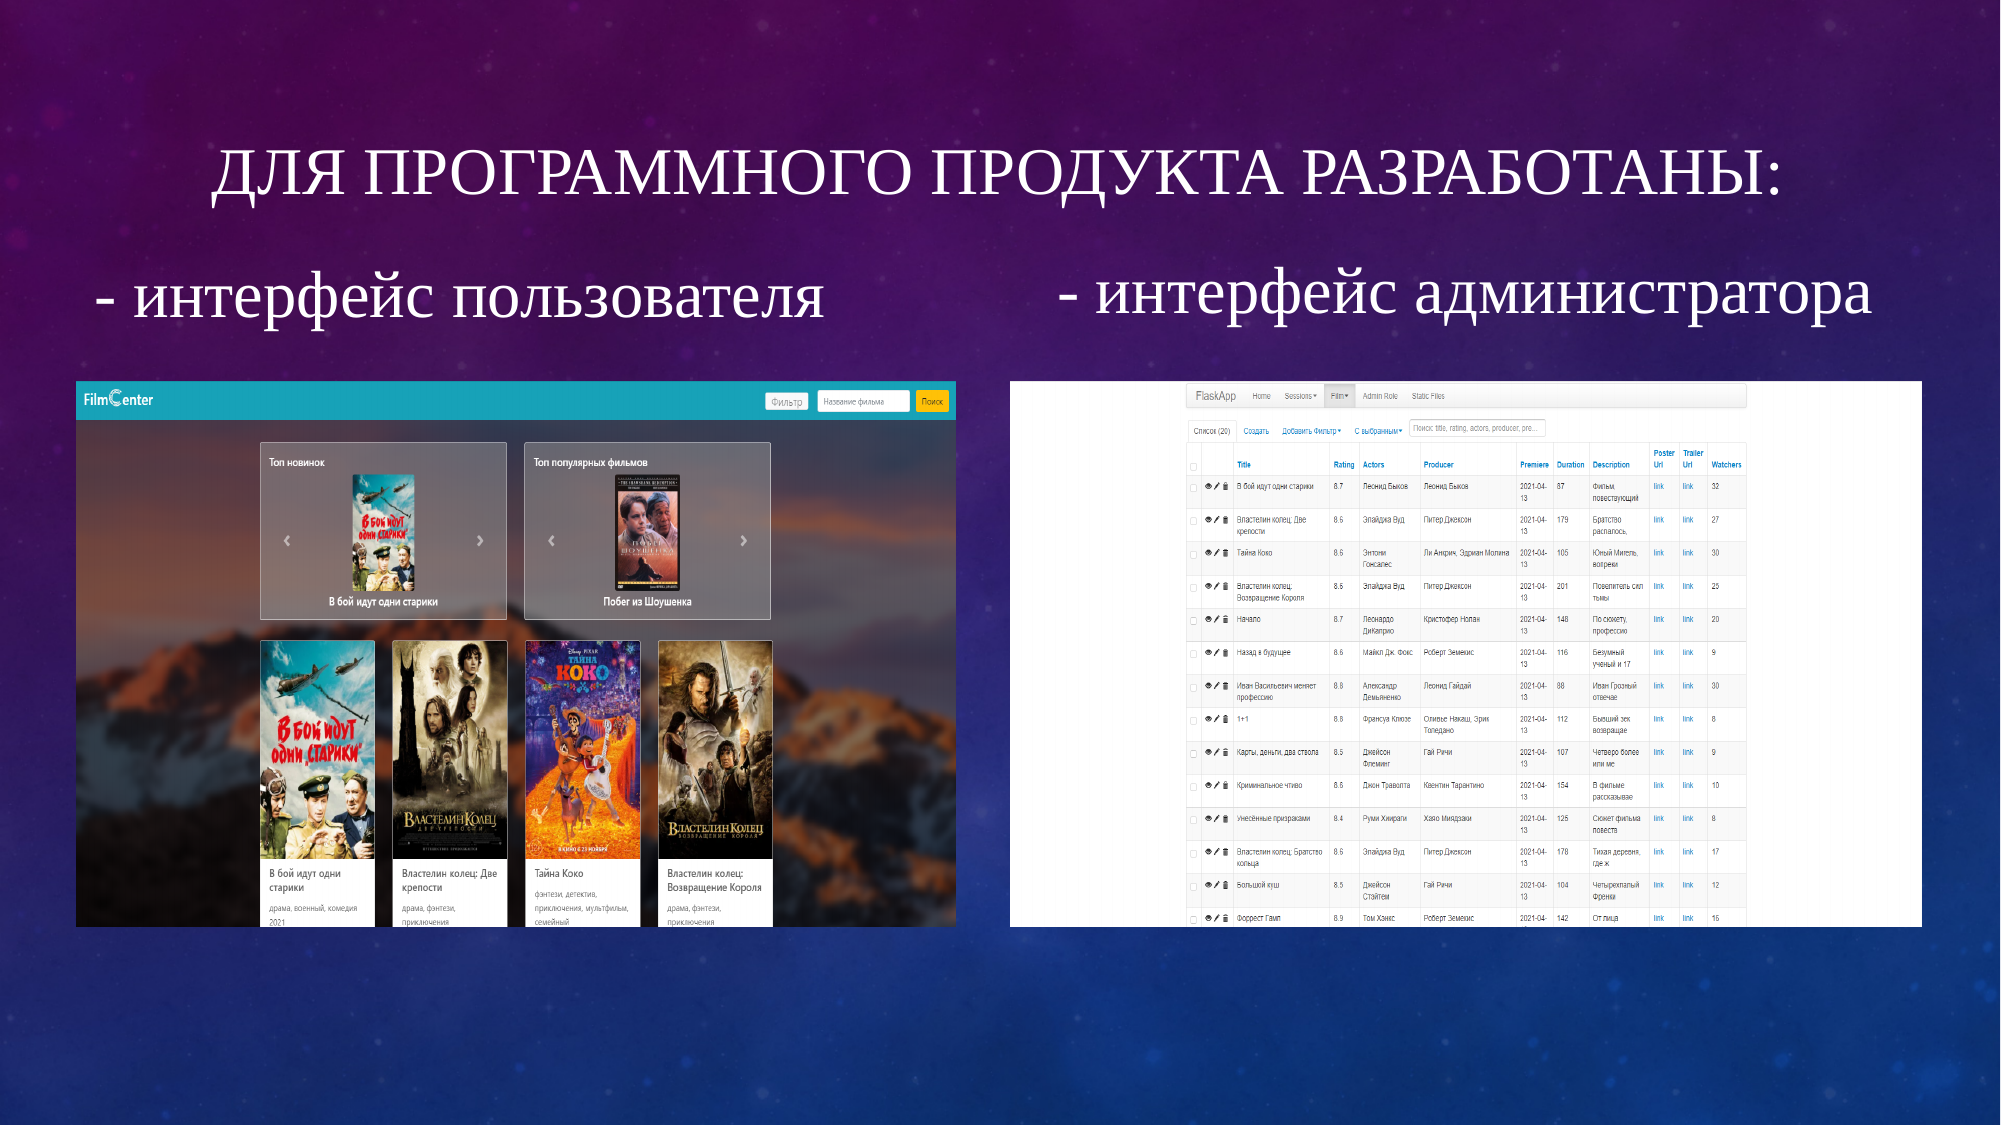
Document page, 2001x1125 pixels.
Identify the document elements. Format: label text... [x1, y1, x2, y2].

list - интерфейс пользователя [53, 243, 867, 339]
picture [0, 0, 2001, 1125]
list - интерфейс администратора [977, 240, 1955, 335]
title ДЛЯ ПРОГРАММНОГО ПРОДУКТА РАЗРАБОТАНЫ: [167, 48, 1829, 288]
